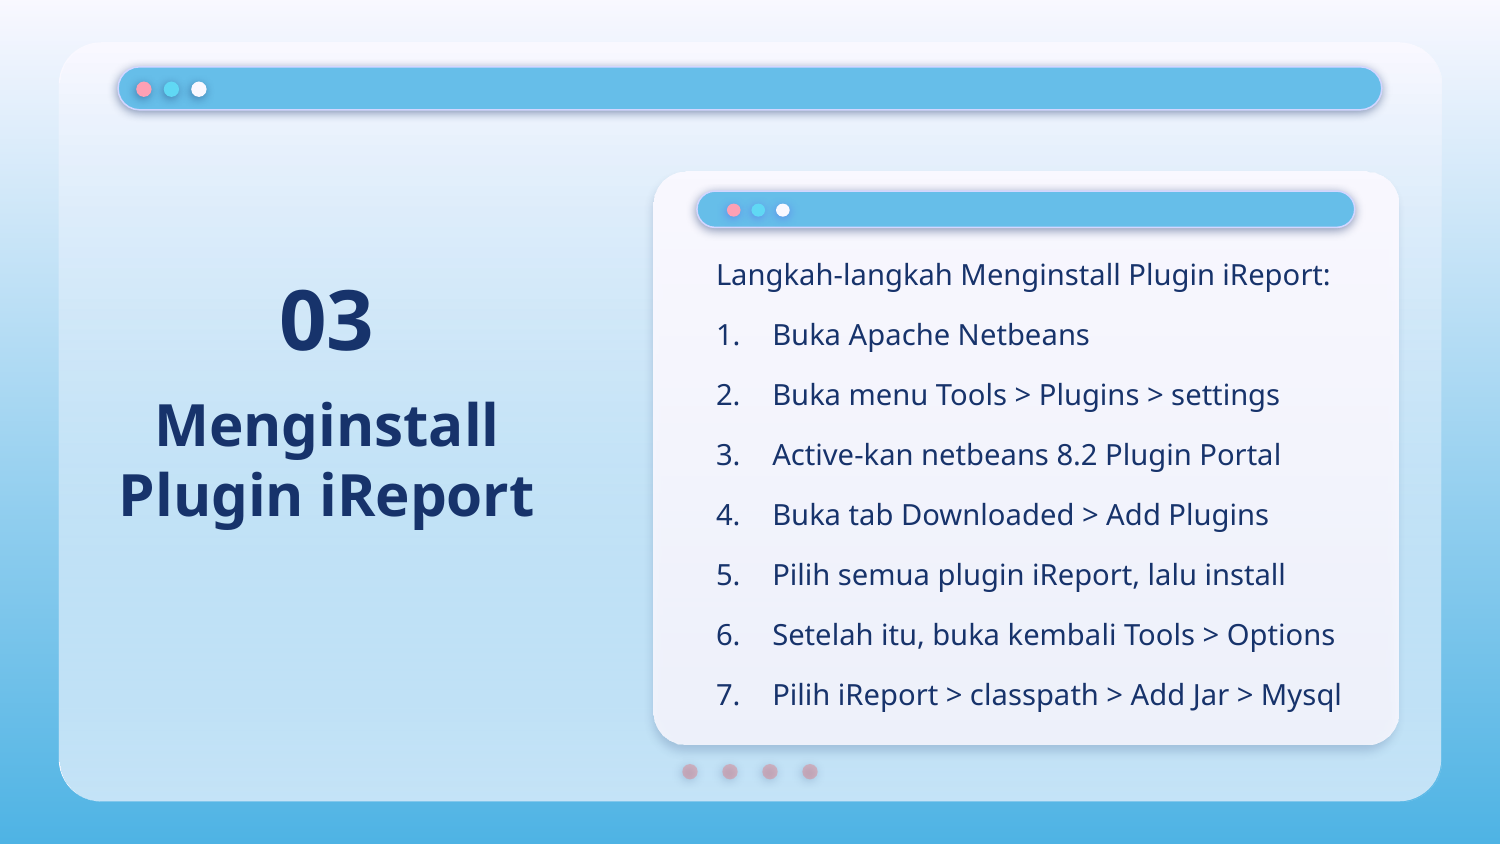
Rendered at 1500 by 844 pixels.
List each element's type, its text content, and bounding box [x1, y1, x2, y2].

text_box 03 [235, 246, 418, 388]
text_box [653, 171, 1399, 745]
title Menginstall Plugin iReport [73, 341, 580, 576]
